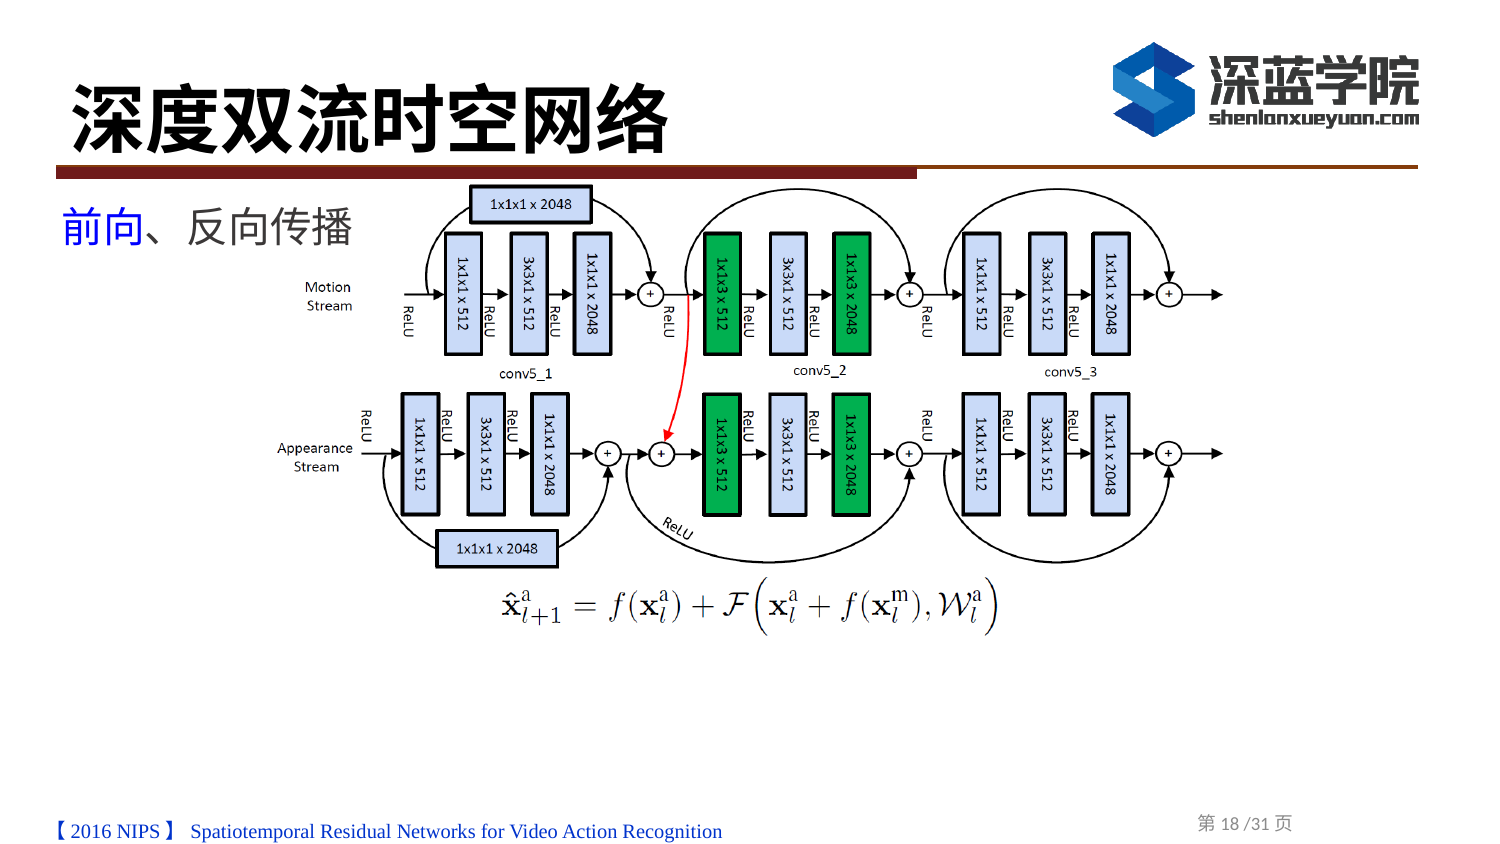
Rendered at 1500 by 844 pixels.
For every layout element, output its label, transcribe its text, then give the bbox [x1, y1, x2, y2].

picture [273, 182, 1227, 641]
picture [1112, 42, 1419, 137]
title 深度双流时空网络 [55, 83, 1181, 163]
slide_number 第18 /31页 [1139, 802, 1309, 844]
text_box 【2016 NIPS】Spatiotemporal Residual Networks for Video Action Recognition [30, 811, 1156, 844]
text_box 前向、反向传播 [46, 168, 369, 258]
